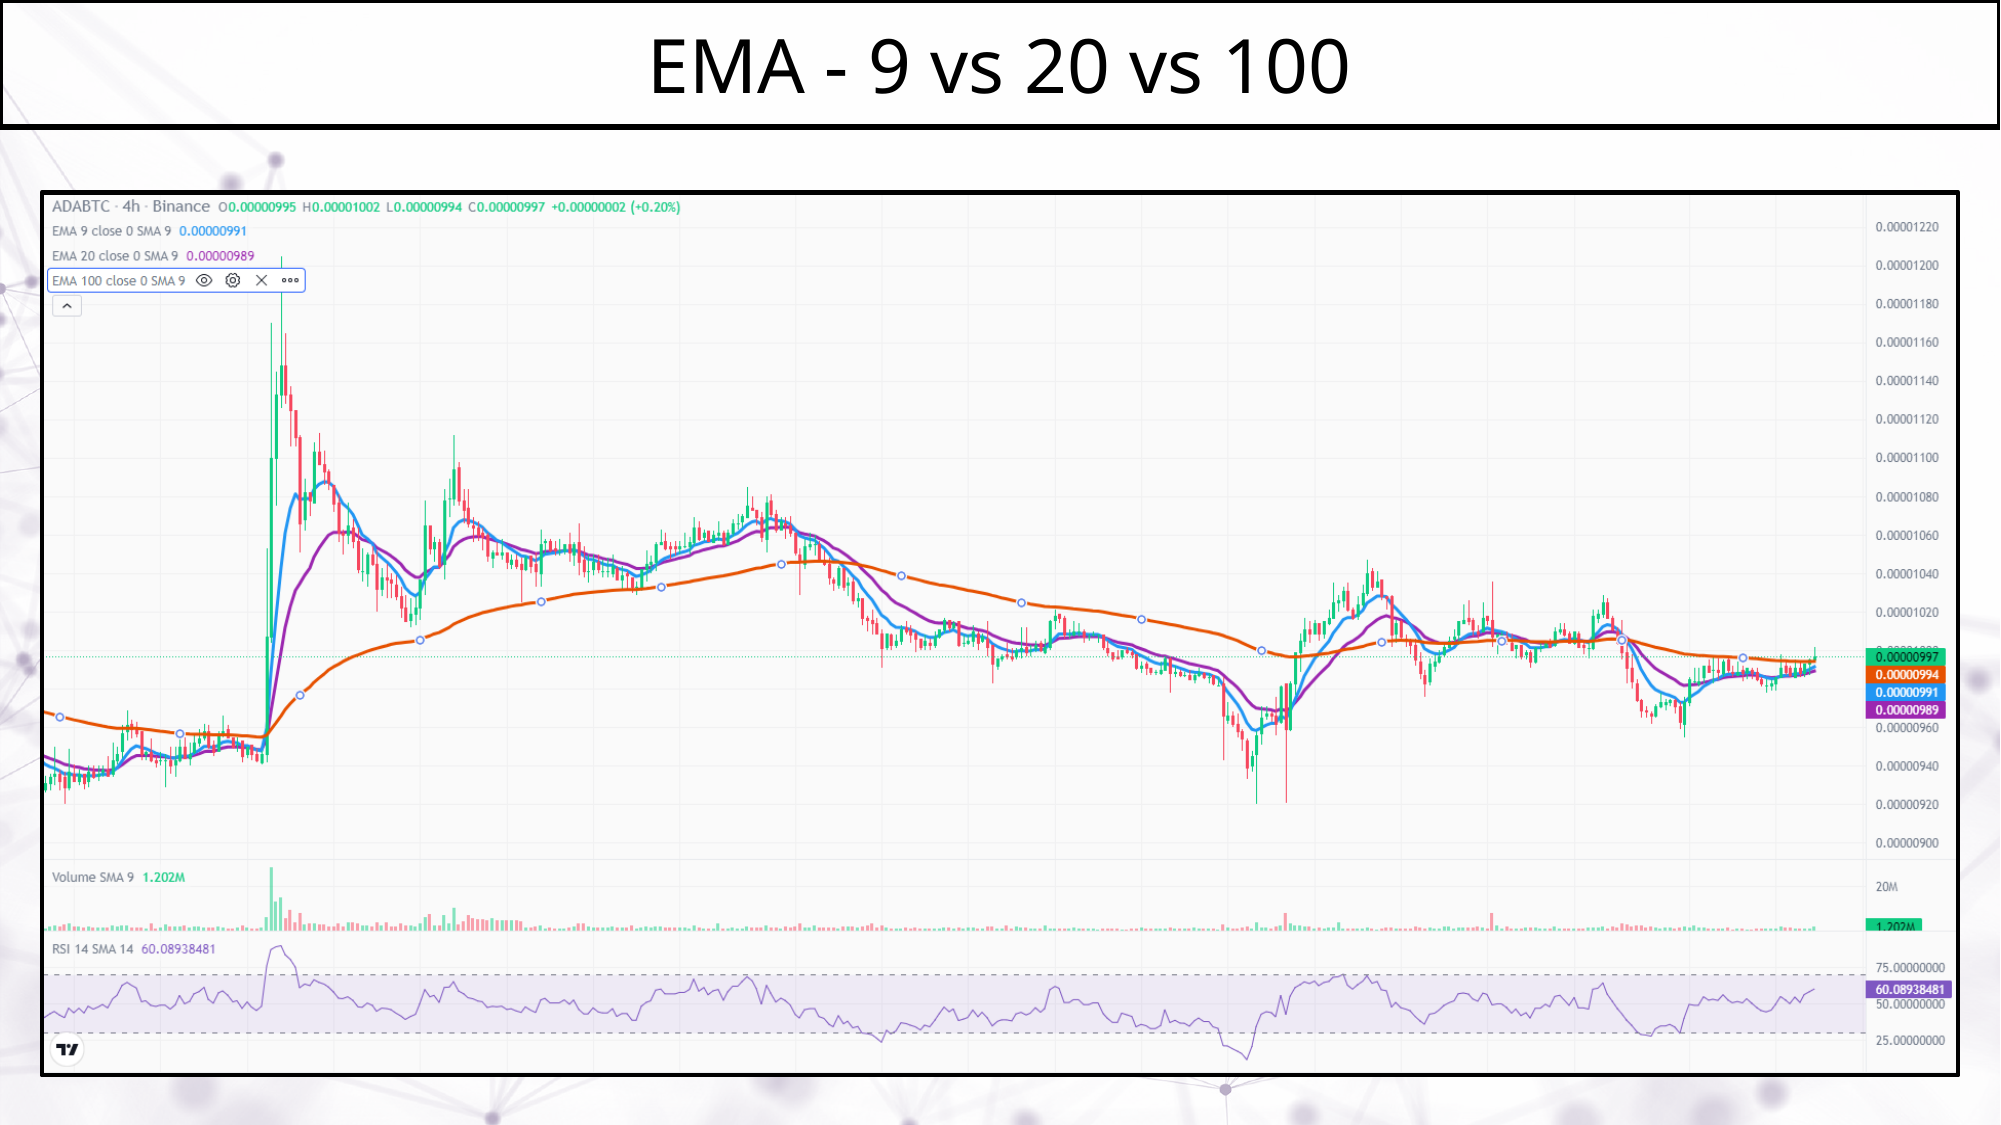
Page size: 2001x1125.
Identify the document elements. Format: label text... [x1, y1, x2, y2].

title EMA - 9 vs 20 vs 100 [0, 0, 2000, 127]
picture [43, 194, 1956, 1073]
